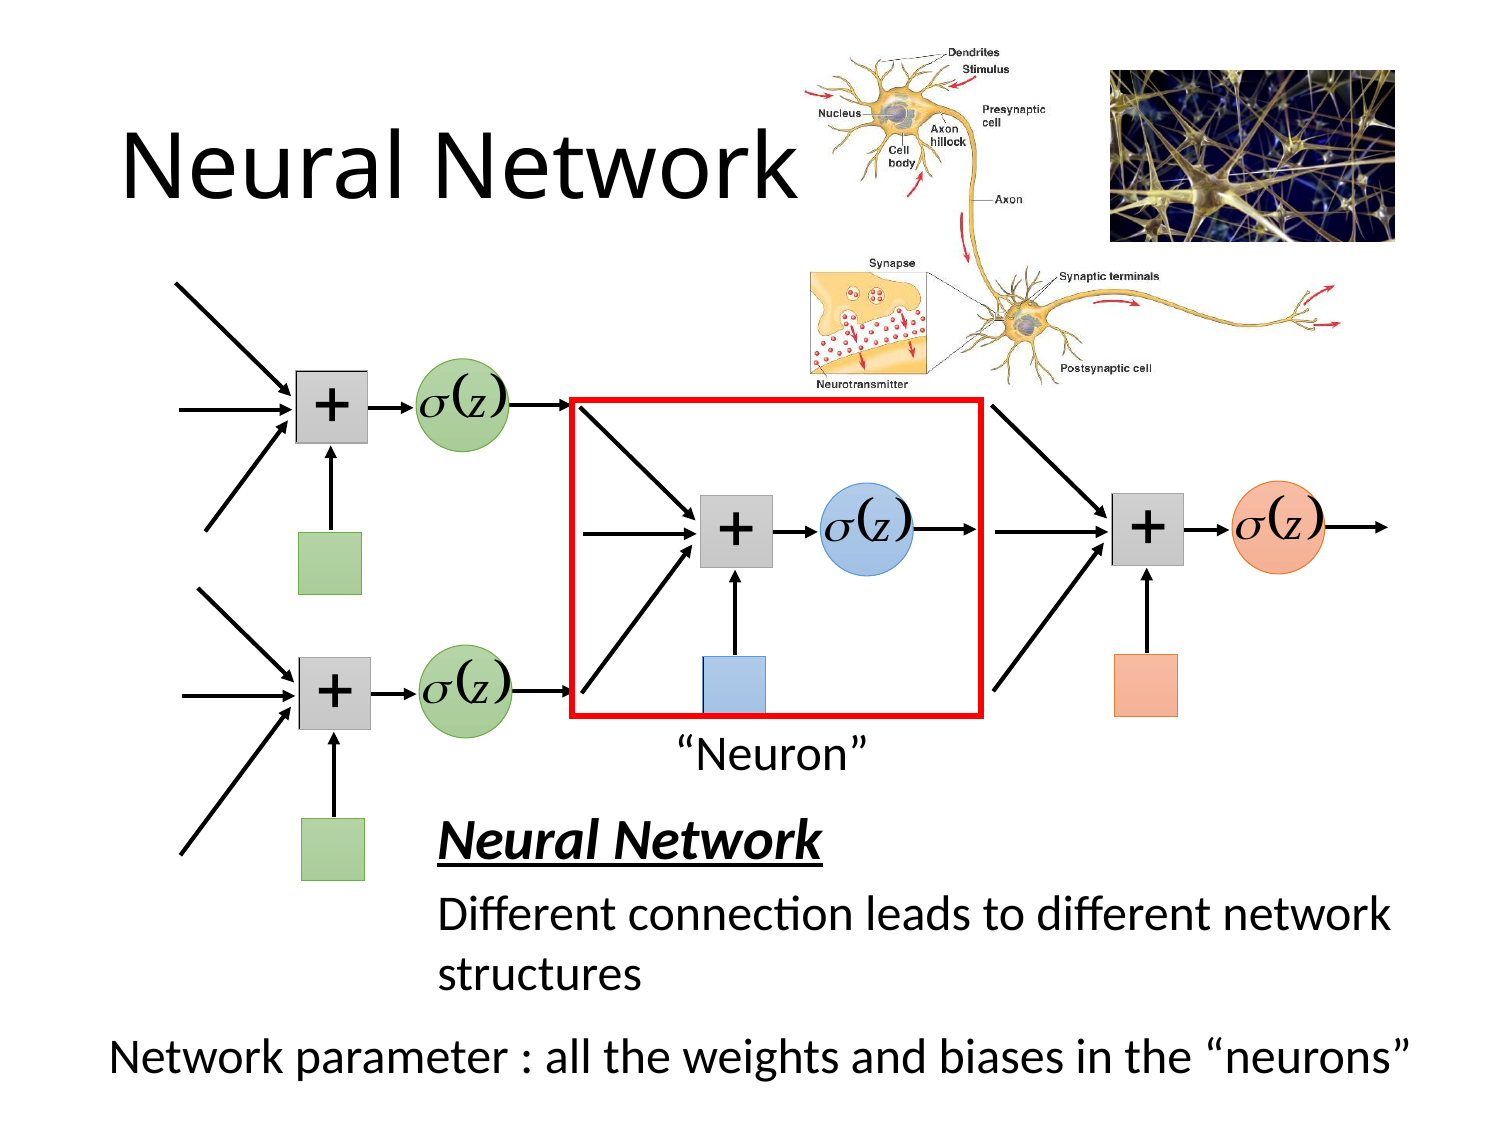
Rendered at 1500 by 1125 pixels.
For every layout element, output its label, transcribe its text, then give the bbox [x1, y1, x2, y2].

text_box “Neuron” [611, 719, 932, 788]
text_box [572, 399, 982, 717]
text_box Different connection leads to different network structures [422, 872, 1436, 1008]
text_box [803, 48, 1436, 388]
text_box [180, 587, 575, 881]
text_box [175, 282, 572, 595]
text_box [579, 406, 977, 719]
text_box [991, 405, 1388, 717]
title Neural Network [103, 59, 803, 278]
text_box Neural Network [575, 793, 896, 879]
